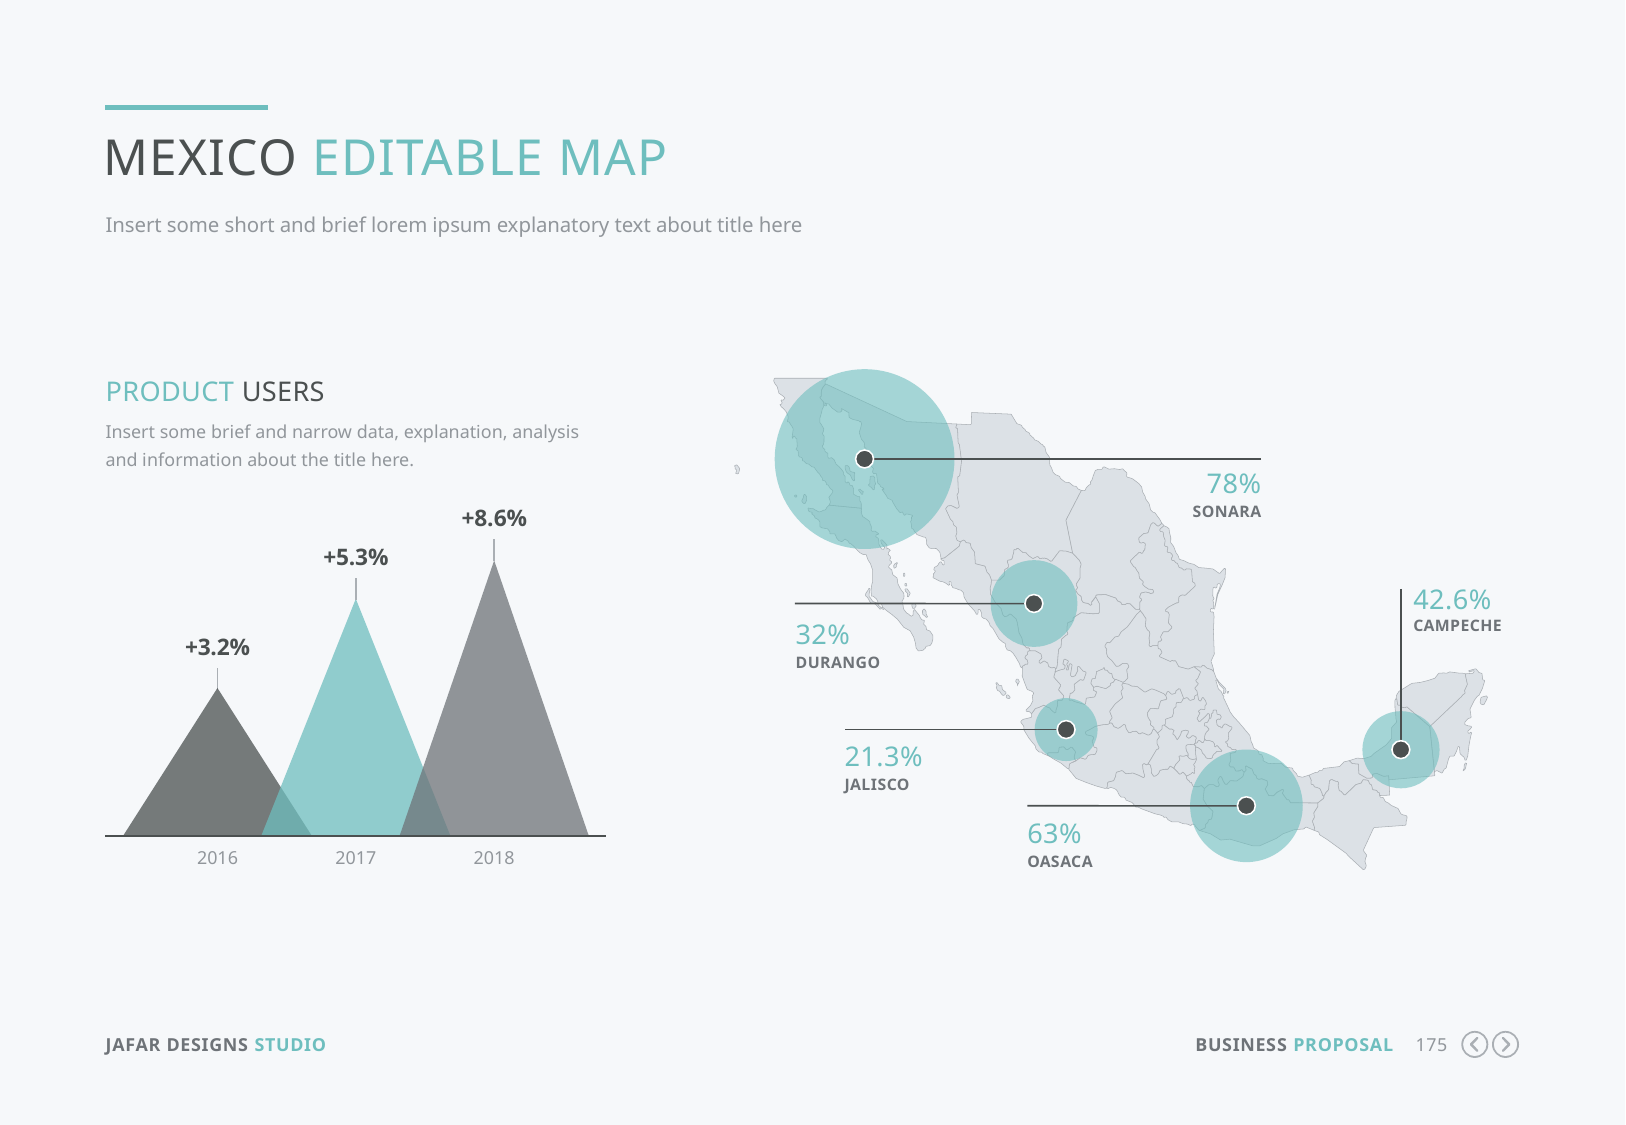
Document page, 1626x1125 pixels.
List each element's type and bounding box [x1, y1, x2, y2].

text_box [157, 633, 277, 661]
text_box [434, 504, 554, 532]
text_box [734, 368, 1518, 871]
text_box [434, 846, 554, 868]
text_box [296, 542, 416, 570]
text_box [105, 374, 613, 472]
text_box [122, 539, 590, 835]
list [103, 125, 1518, 188]
text_box [157, 846, 277, 868]
text_box [296, 846, 416, 868]
list [105, 209, 1519, 241]
